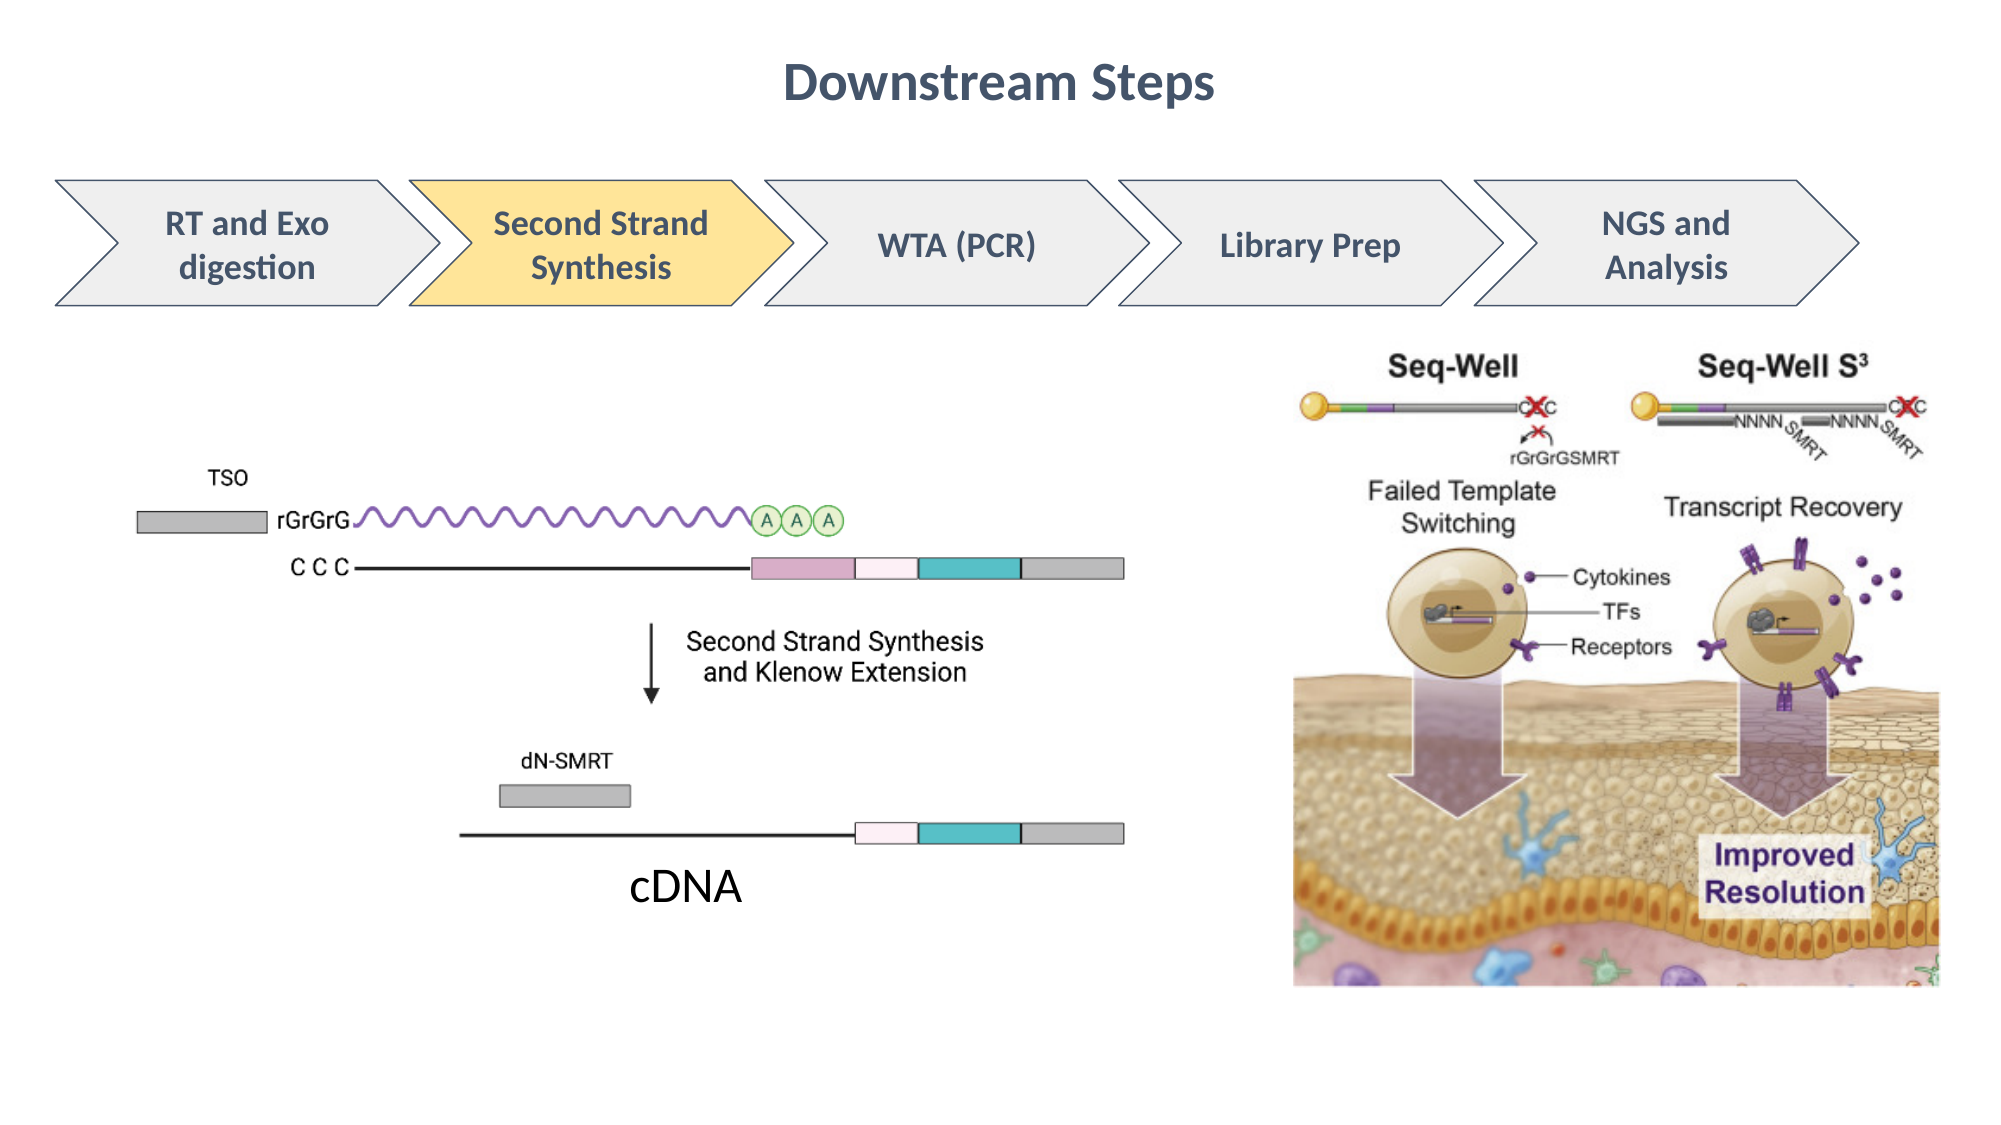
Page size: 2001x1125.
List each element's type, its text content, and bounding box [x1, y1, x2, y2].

text_box Library Prep [1118, 180, 1504, 306]
text_box Downstream Steps [0, 15, 2000, 192]
text_box NGS and Analysis [1474, 180, 1859, 306]
text_box cDNA [609, 870, 811, 933]
text_box WTA (PCR) [764, 180, 1150, 306]
picture [50, 340, 1941, 988]
text_box RT and Exo digestion [55, 180, 441, 306]
text_box Second Strand Synthesis [409, 180, 794, 306]
